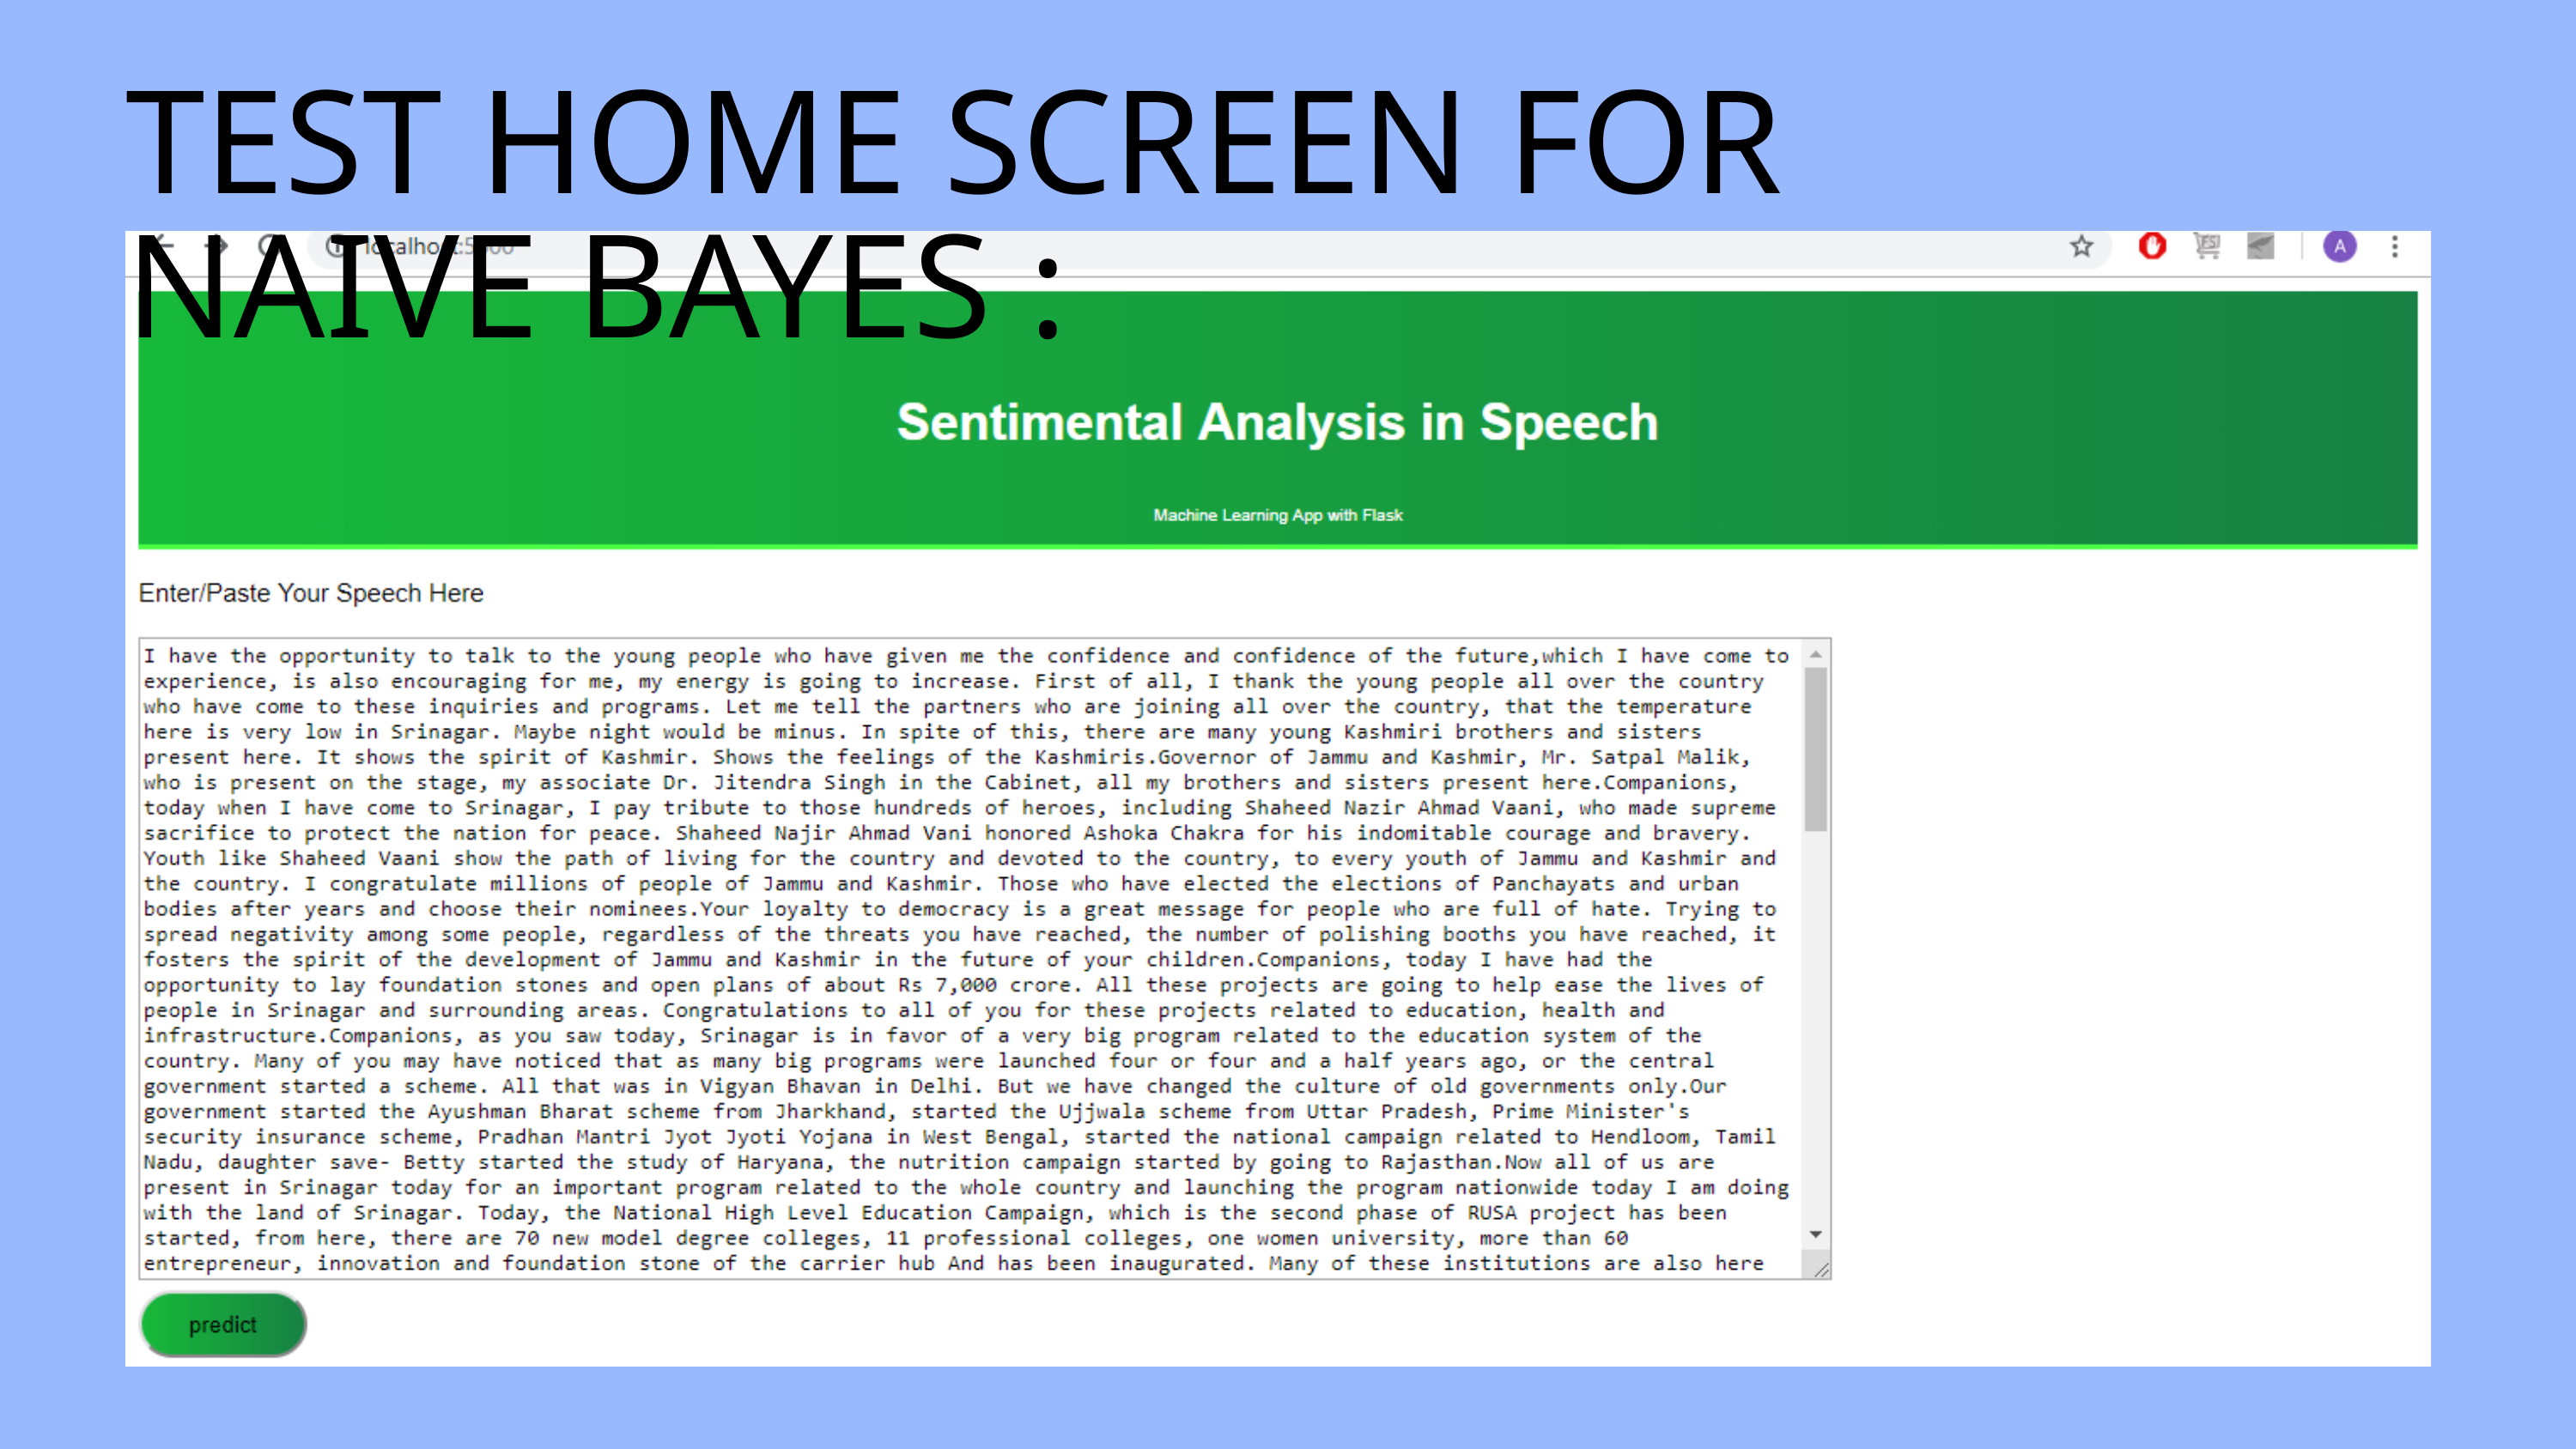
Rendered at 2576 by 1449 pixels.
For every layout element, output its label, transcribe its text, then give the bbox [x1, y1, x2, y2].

text_box TEST HOME SCREEN FOR NAIVE BAYES : [125, 77, 1961, 367]
text_box [125, 231, 2432, 1367]
